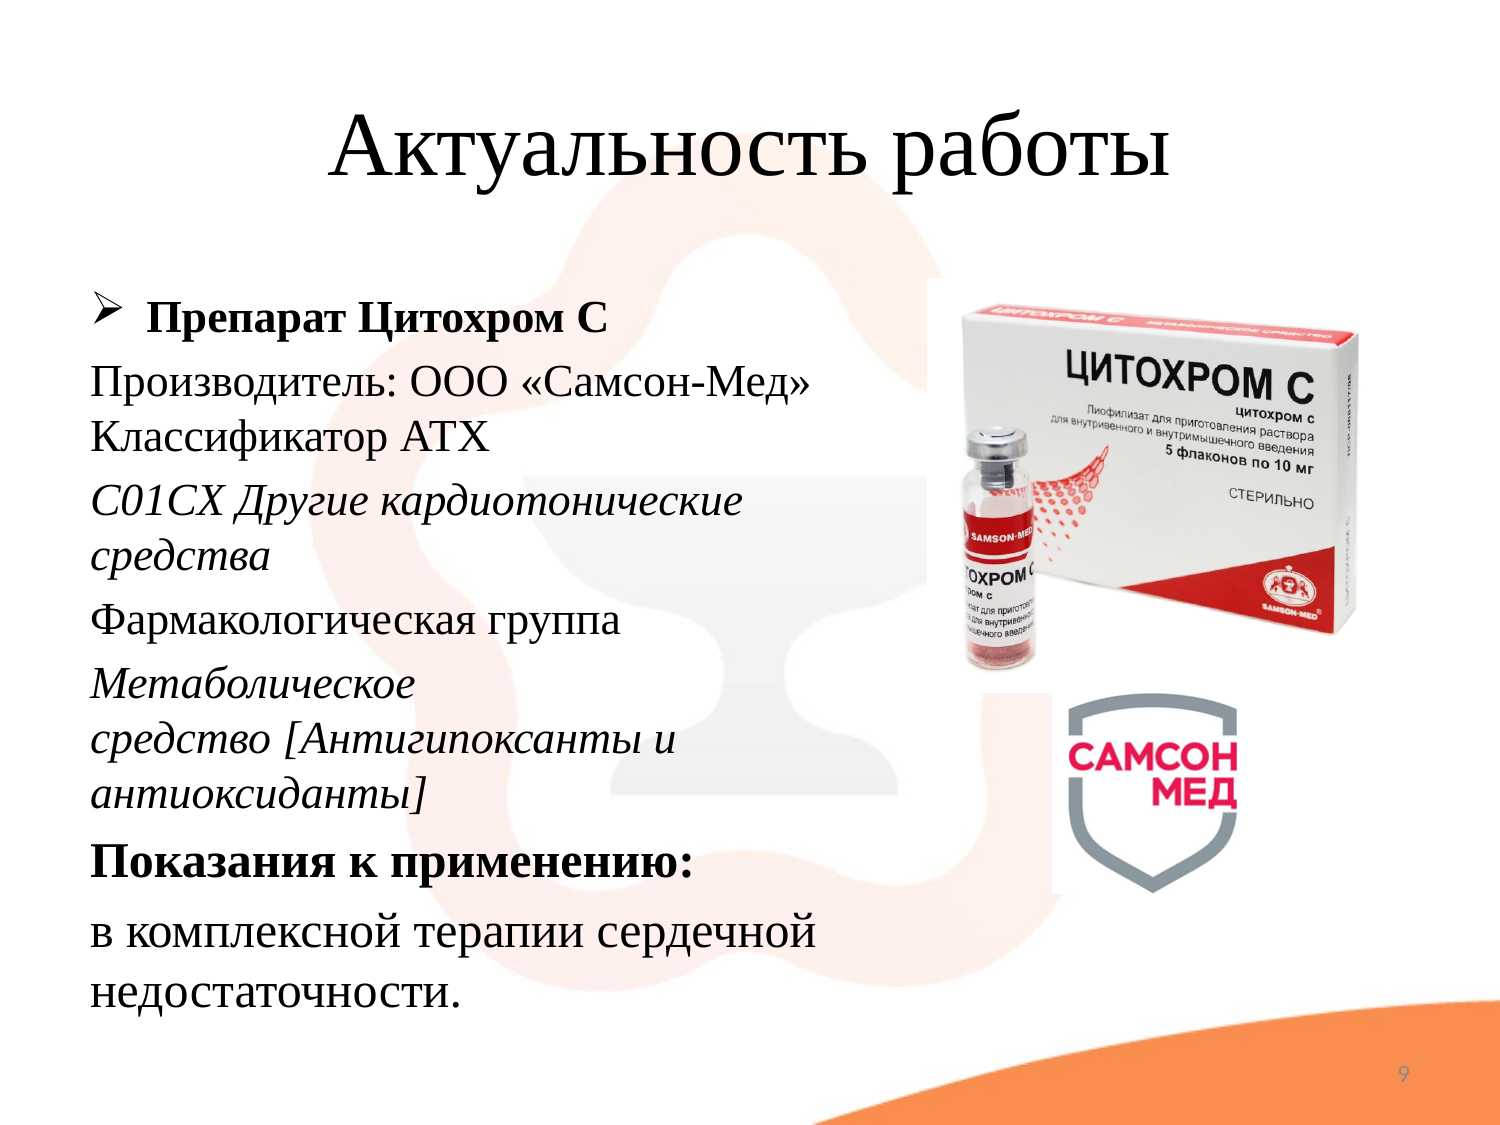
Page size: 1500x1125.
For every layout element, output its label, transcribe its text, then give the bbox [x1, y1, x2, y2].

picture [0, 0, 1500, 1125]
slide_number 9 [1074, 1042, 1425, 1103]
list Препарат Цитохром С Производитель: ООО «Самсон-Мед» Классификатор АТХ C01CX Другие кардиотонические средства Фармакологическая группа Метаболическое средство [Антигипоксанты и антиоксиданты] Показания к применению: в комплексной терапии сердечной недостаточности. [75, 278, 928, 1071]
title Актуальность работы [75, 45, 1425, 233]
